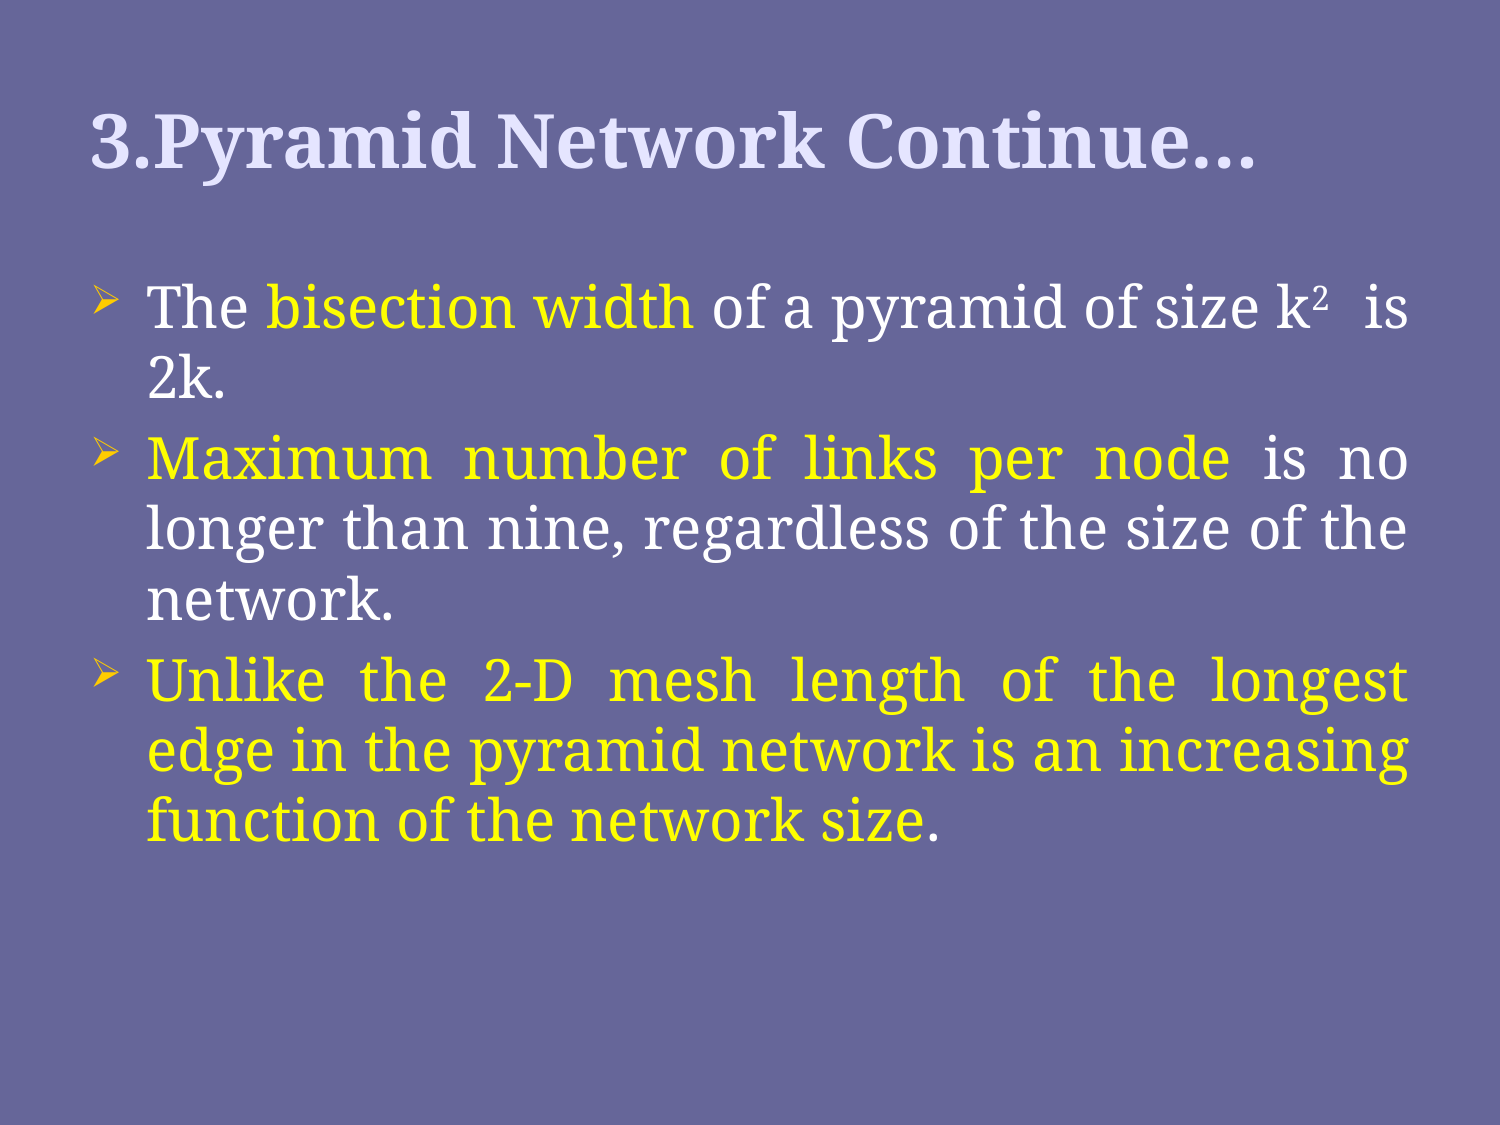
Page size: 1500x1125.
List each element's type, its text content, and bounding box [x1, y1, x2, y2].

list The bisection width of a pyramid of size k2 is 2k. Maximum number of links per node is no longer than nine, regardless of the size of the network. Unlike the 2-D mesh length of the longest edge in the pyramid network is an increasing function of the network size. [74, 262, 1426, 1006]
title 3.Pyramid Network Continue… [74, 44, 1426, 233]
